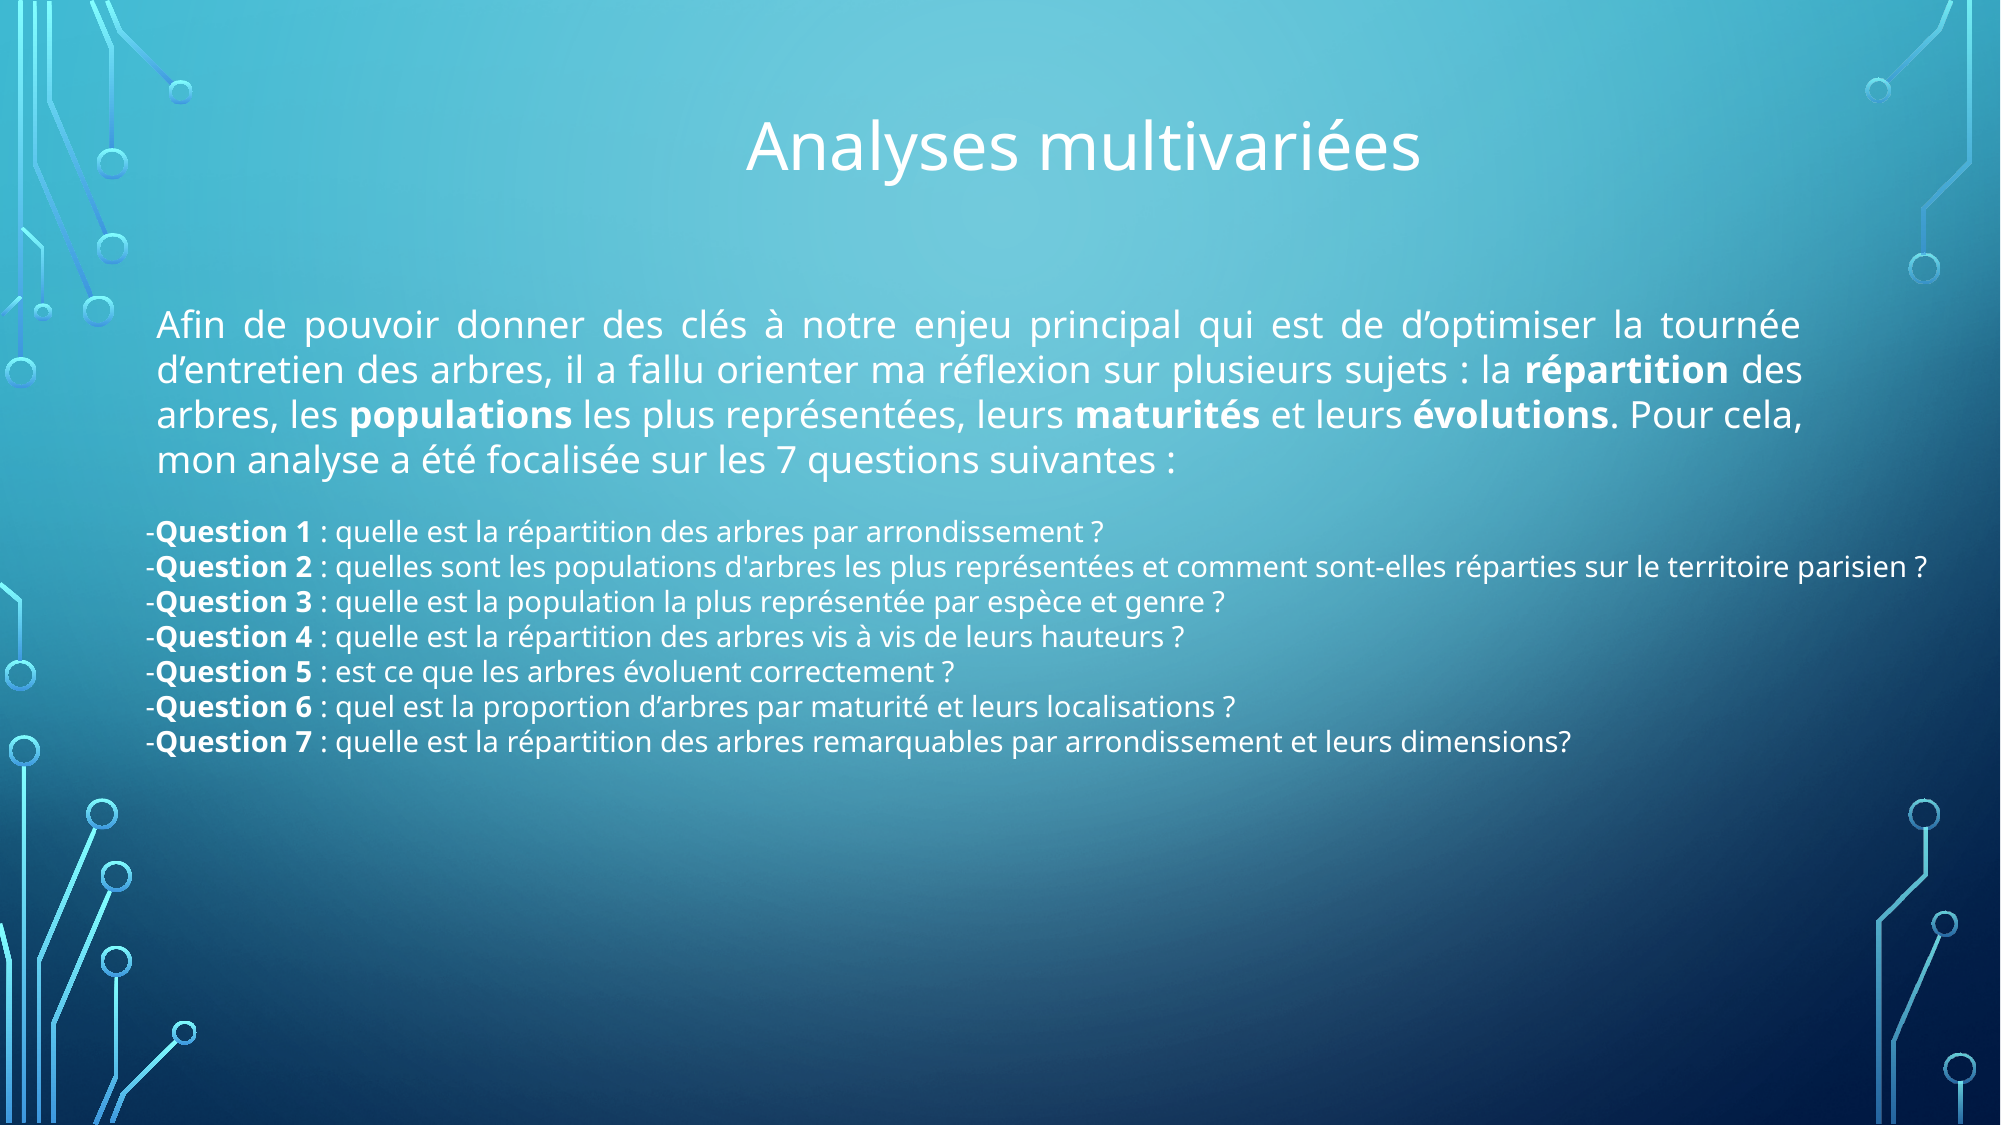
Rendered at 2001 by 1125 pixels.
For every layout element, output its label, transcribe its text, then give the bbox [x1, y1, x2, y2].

text_box -Question 1 : quelle est la répartition des arbres par arrondissement ? -Question 2 : quelles sont les populations d'arbres les plus représentées et comment sont-elles réparties sur le territoire parisien ? -Question 3 : quelle est la population la plus représentée par espèce et genre ? -Question 4 : quelle est la répartition des arbres vis à vis de leurs hauteurs ? -Question 5 : est ce que les arbres évoluent correctement ? -Question 6 : quel est la proportion d’arbres par maturité et leurs localisations ? -Question 7 : quelle est la répartition des arbres remarquables par arrondissement et leurs dimensions? [130, 506, 2000, 766]
text_box Analyses multivariées [731, 96, 1681, 191]
text_box Afin de pouvoir donner des clés à notre enjeu principal qui est de d’optimiser la tournée d’entretien des arbres, il a fallu orienter ma réflexion sur plusieurs sujets : la répartition des arbres, les populations les plus représentées, leurs maturités et leurs évolutions. Pour cela, mon analyse a été focalisée sur les 7 questions suivantes : [141, 293, 1819, 489]
